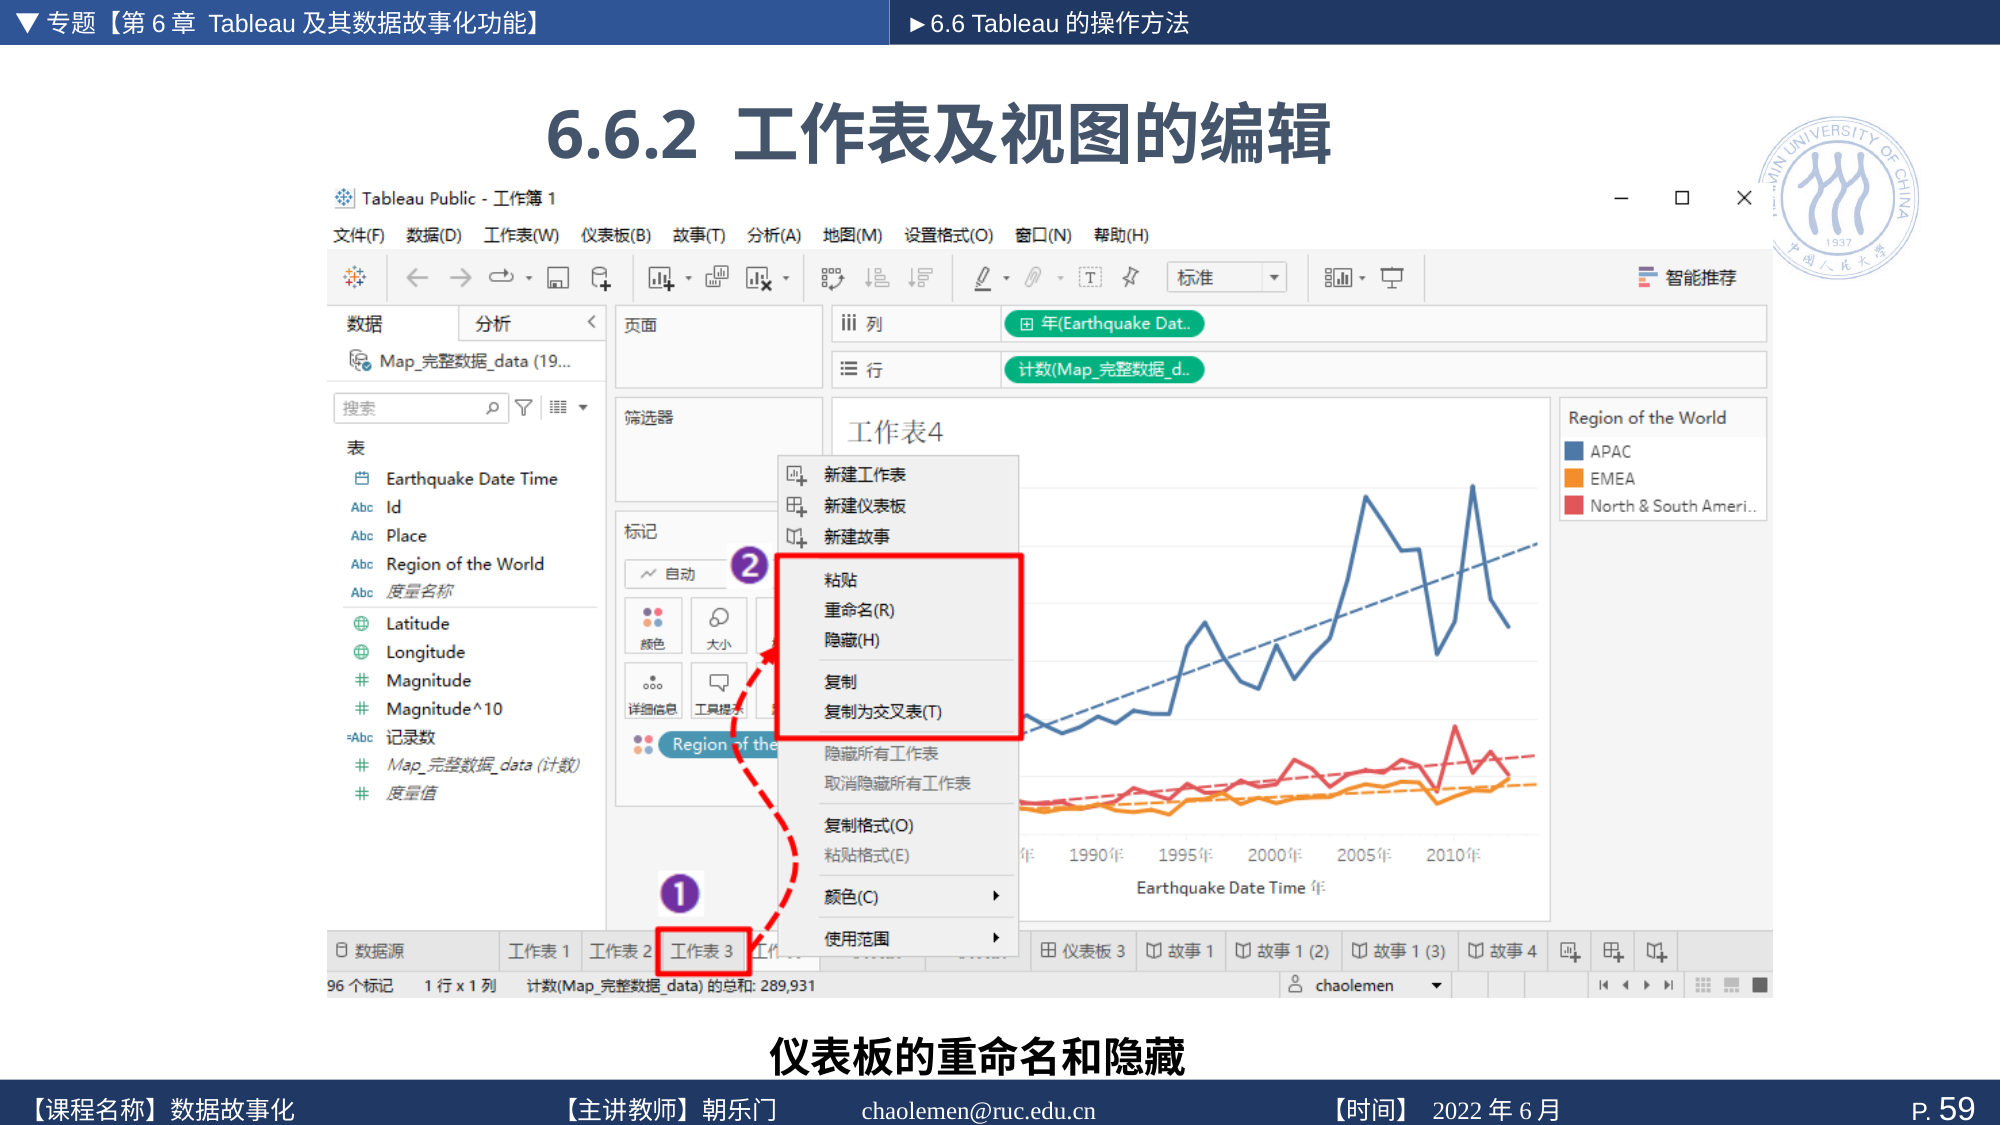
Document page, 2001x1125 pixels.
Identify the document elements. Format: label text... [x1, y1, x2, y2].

text_box 仪表板的重命名和隐藏 [539, 1023, 1373, 1088]
list ▼专题【第6章 Tableau及其数据故事化功能】 [0, 0, 725, 43]
picture [327, 183, 1773, 998]
title 6.6.2 工作表及视图的编辑 [64, 64, 1816, 200]
list ►6.6 Tableau的操作方法 [890, 0, 1249, 43]
